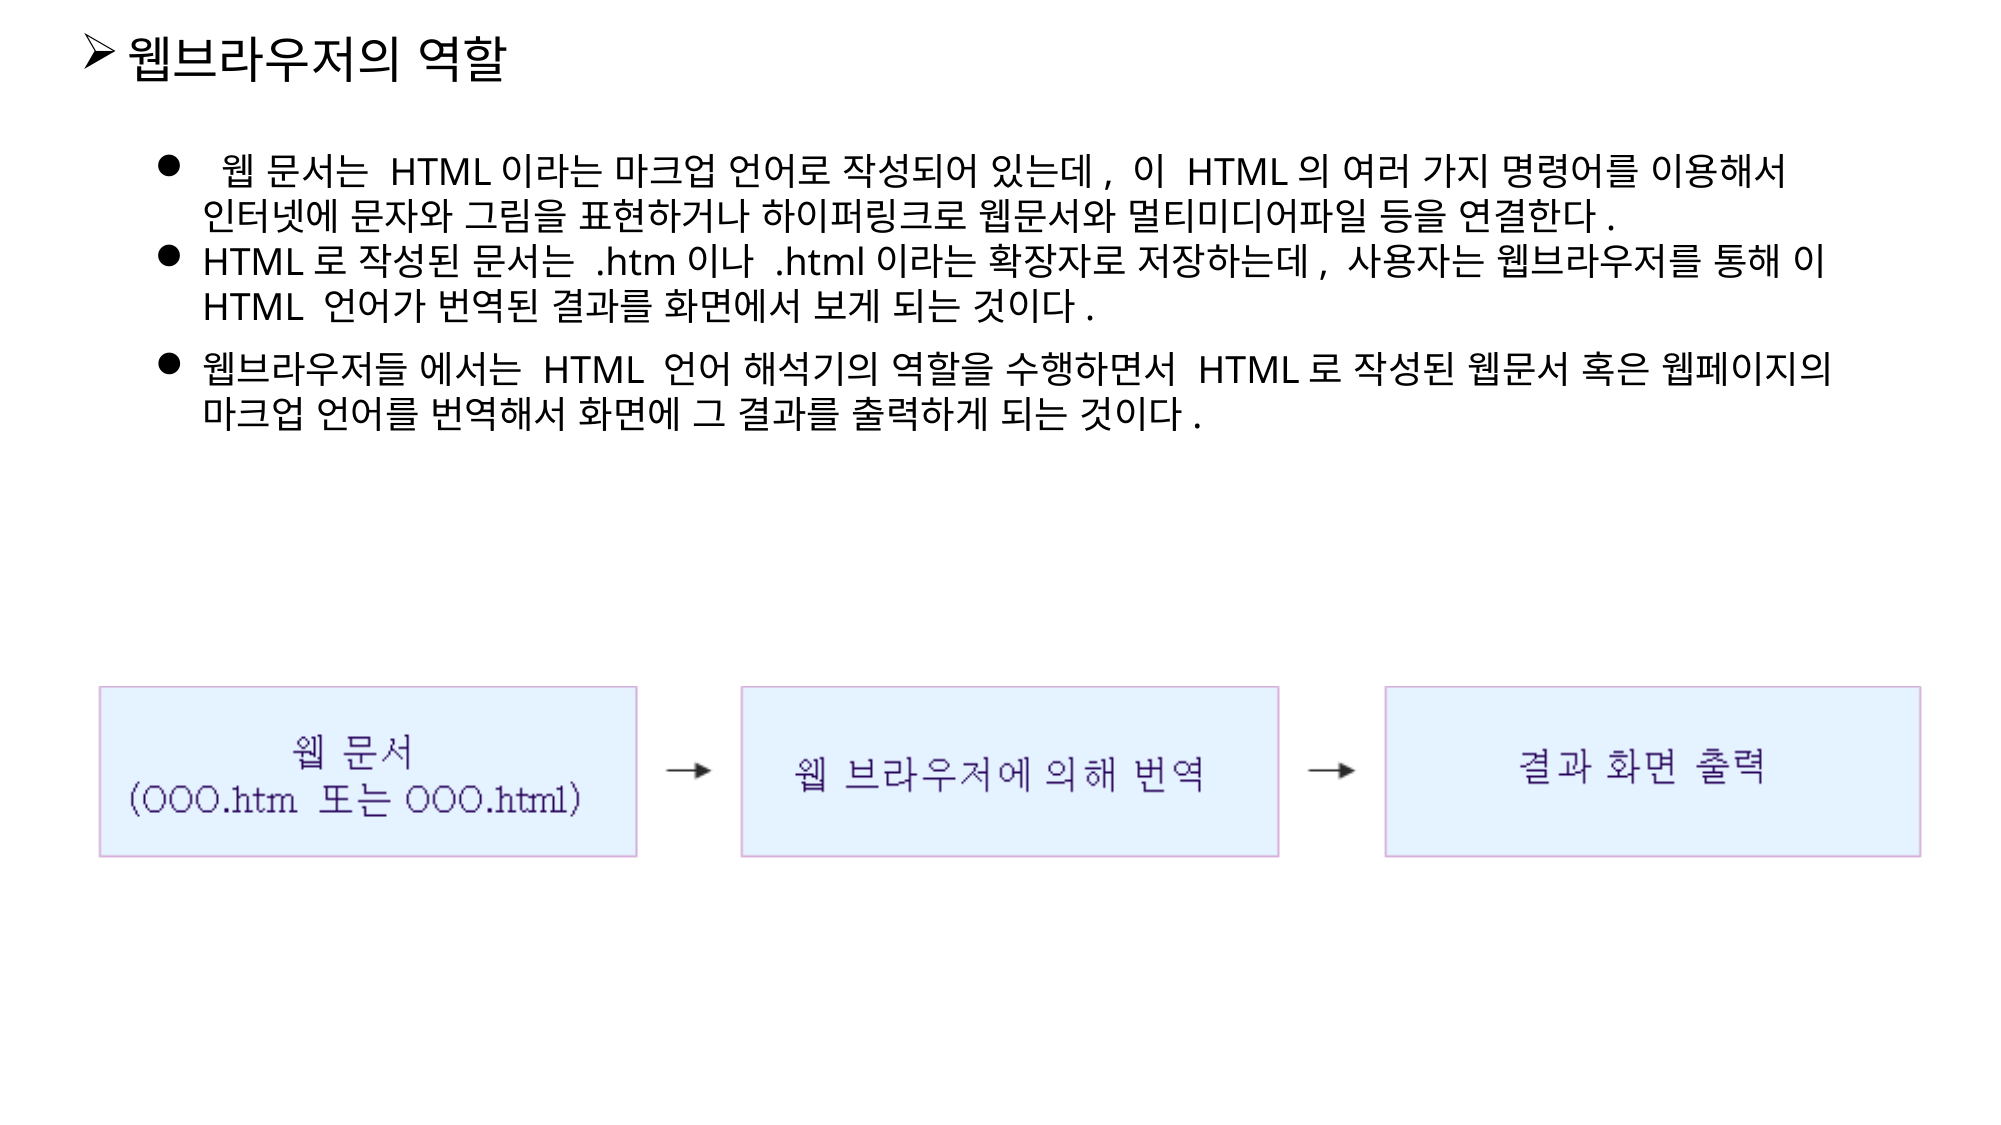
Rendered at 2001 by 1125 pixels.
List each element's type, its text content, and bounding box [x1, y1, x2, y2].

text_box 웹브라우저들 에서는 HTML 언어 해석기의 역할을 수행하면서 HTML로 작성된 웹문서 혹은 웹페이지의 마크업 언어를 번역해서 화면에 그 결과를 출력하게 되는 것이다. [140, 338, 1891, 444]
text_box 웹브라우저의 역할 웹 문서는 HTML이라는 마크업 언어로 작성되어 있는데, 이 HTML의 여러 가지 명령어를 이용해서 인터넷에 문자와 그림을 표현하거나 하이퍼링크로 웹문서와 멀티미디어파일 등을 연결한다. HTML로 작성된 문서는 .htm이나 .html이라는 확장자로 저장하는데, 사용자는 웹브라우저를 통해 이 HTML 언어가 번역된 결과를 화면에서 보게 되는 것이다. [65, 20, 1860, 336]
picture [65, 686, 1936, 862]
text_box [196, 667, 2000, 743]
